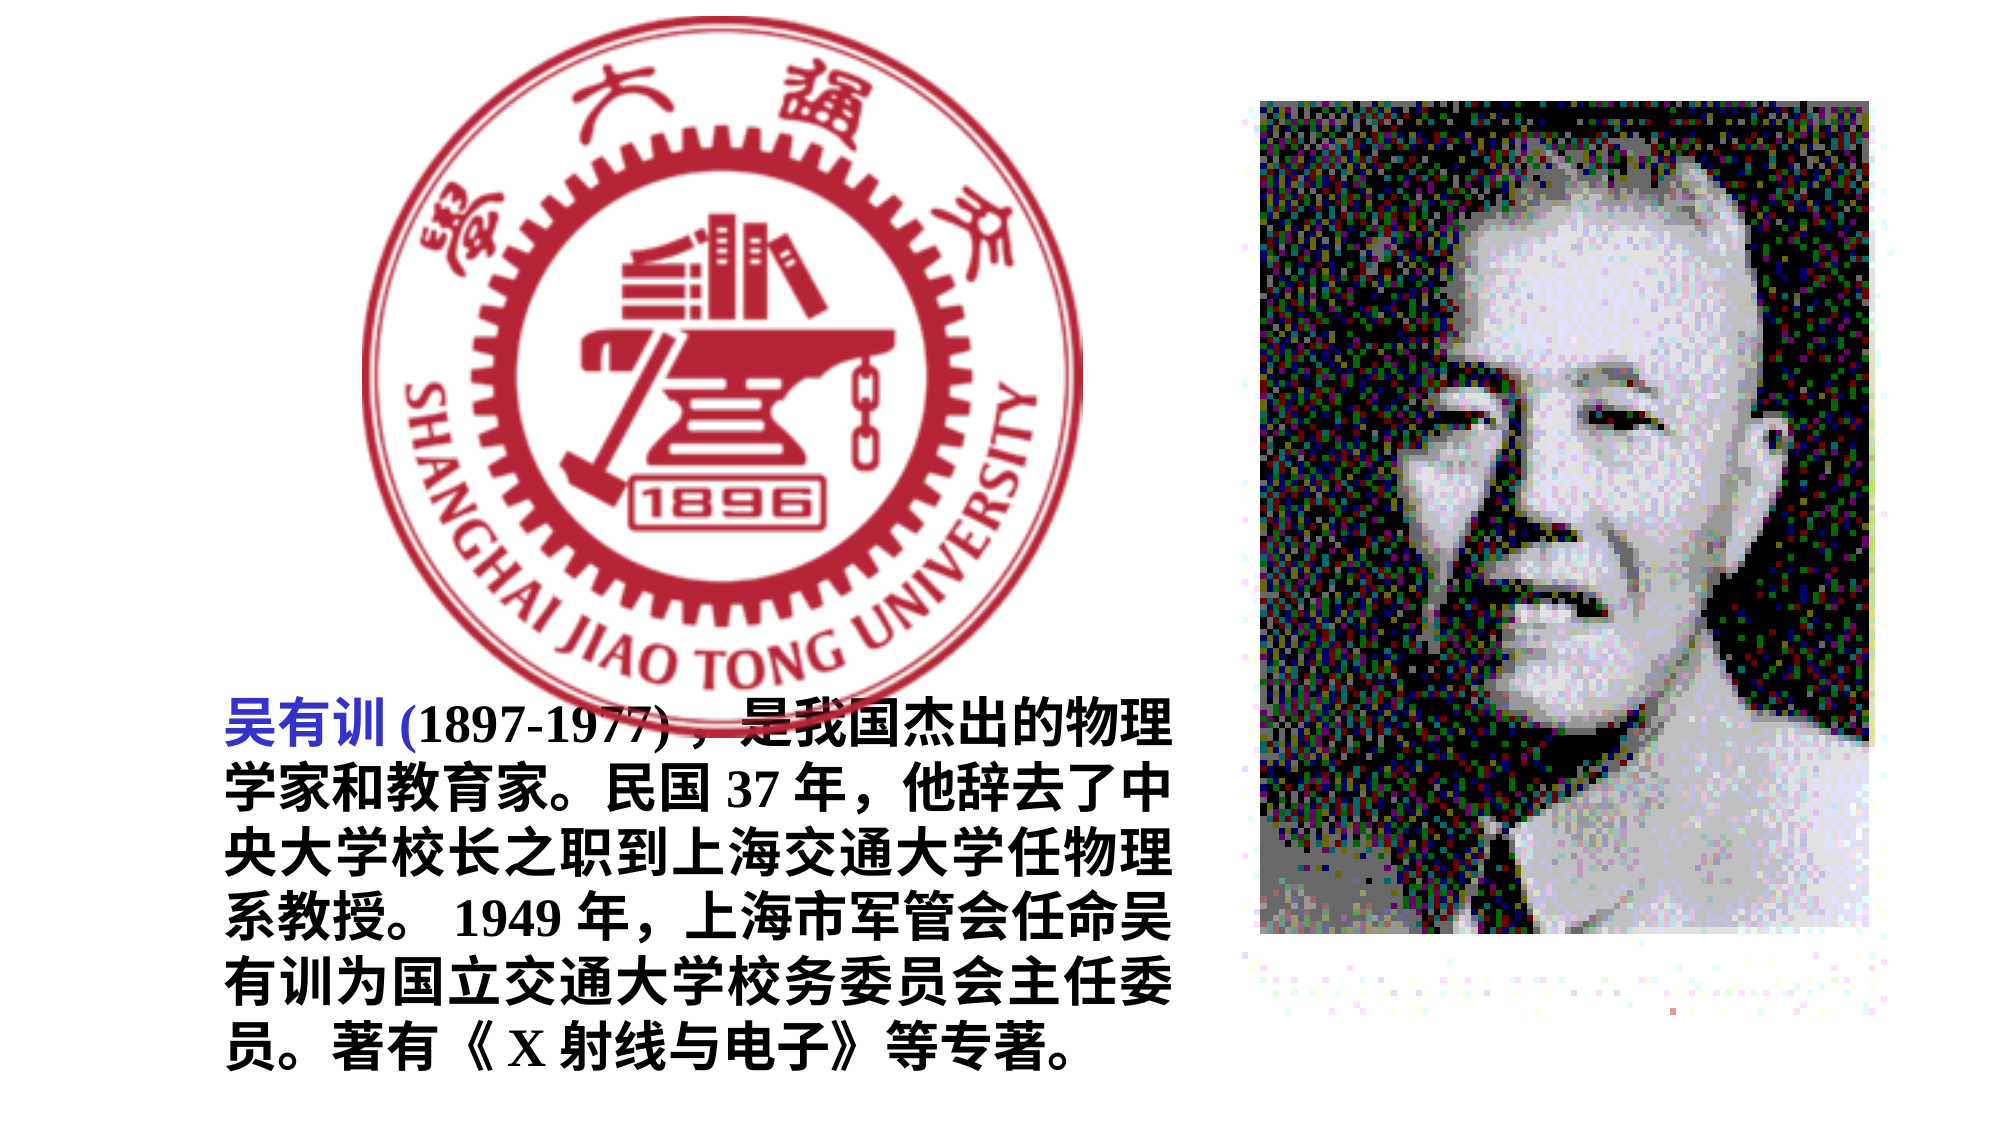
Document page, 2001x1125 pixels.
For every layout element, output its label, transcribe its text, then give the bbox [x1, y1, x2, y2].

text_box 吴有训(1897-1977)，是我国杰出的物理学家和教育家。民国37年，他辞去了中央大学校长之职到上海交通大学任物理系教授。1949年，上海市军管会任命吴有训为国立交通大学校务委员会主任委员。著有《X射线与电子》等专著。 [208, 680, 1189, 1086]
picture [361, 16, 1083, 738]
picture [1235, 101, 1895, 1015]
